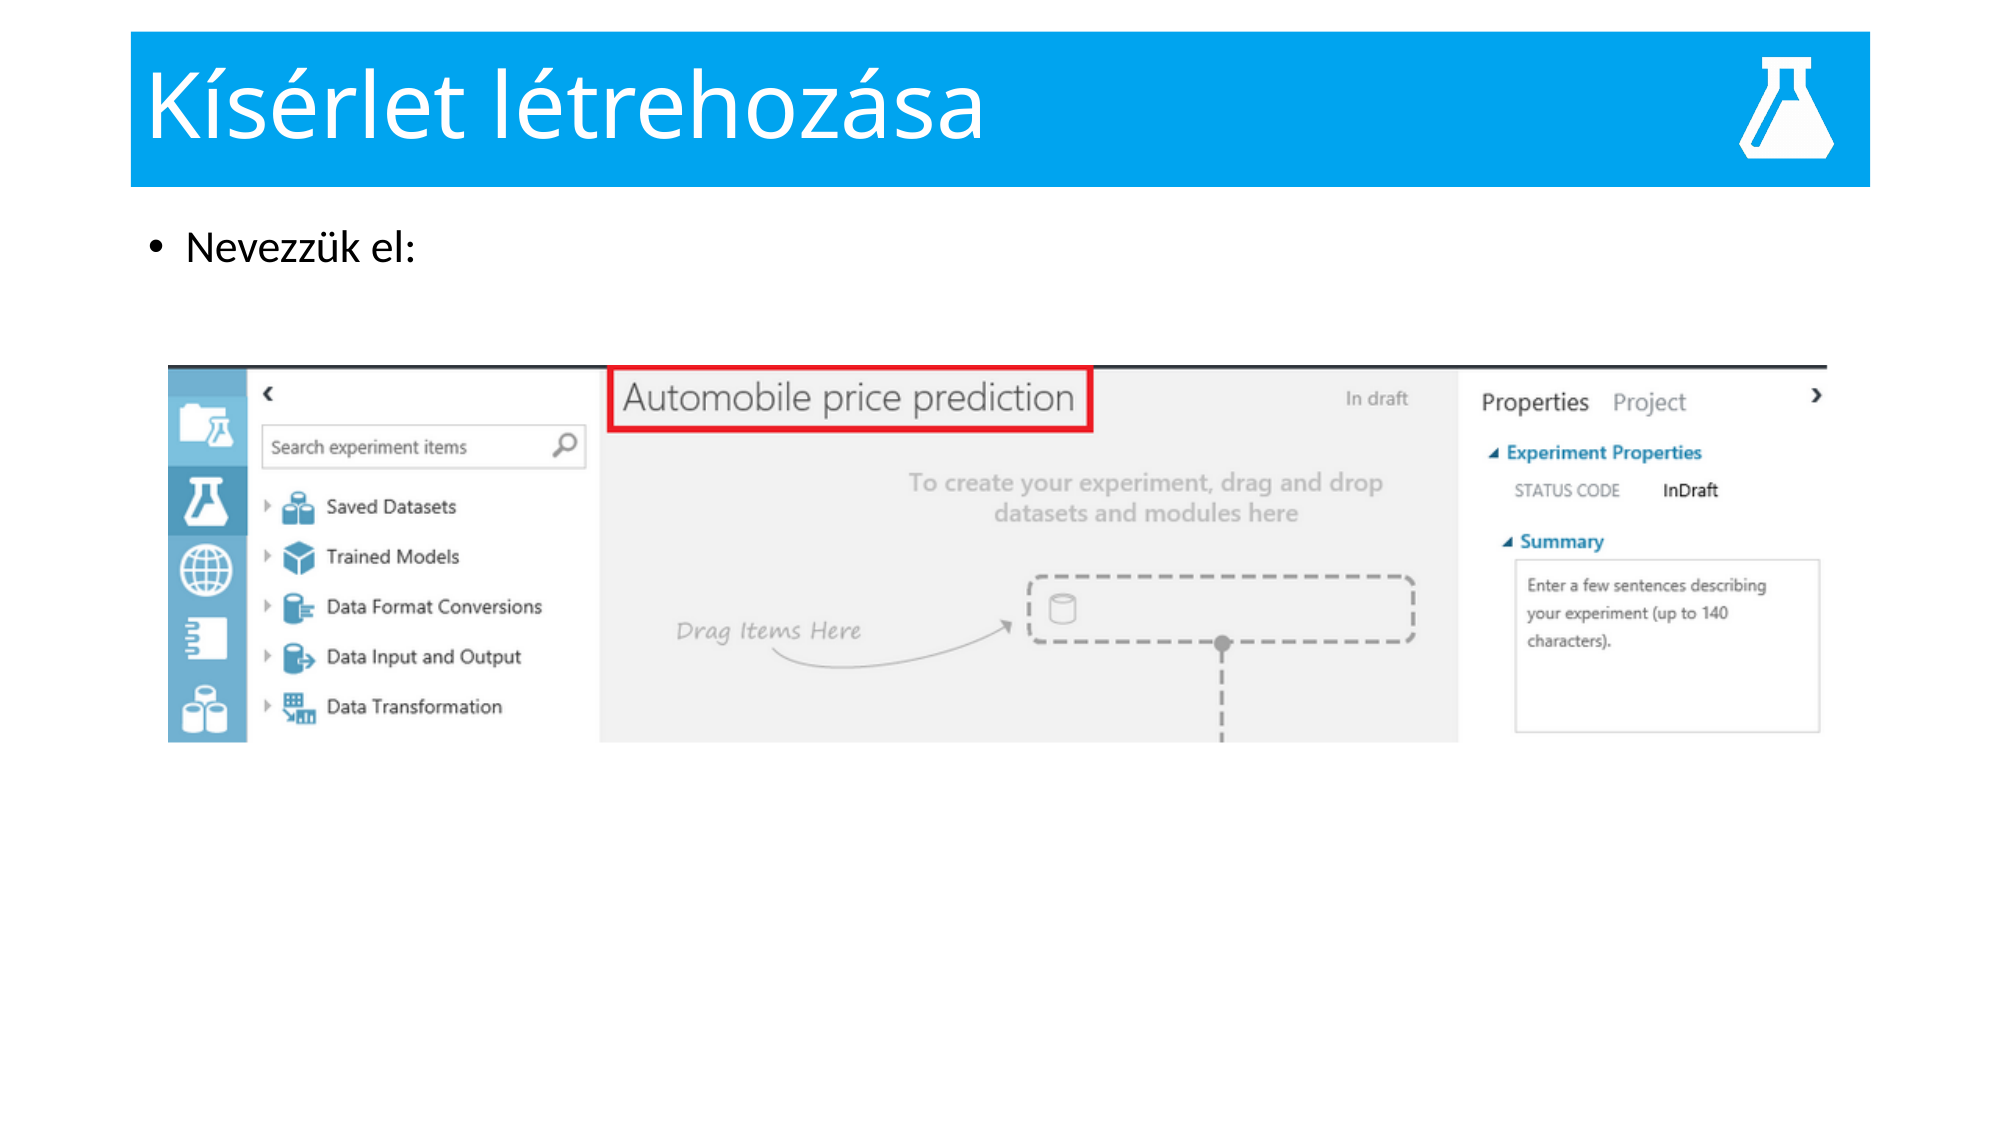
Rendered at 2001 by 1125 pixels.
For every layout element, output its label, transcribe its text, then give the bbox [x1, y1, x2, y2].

picture [168, 365, 1832, 760]
picture [1740, 58, 1833, 158]
list Nevezzük el: [133, 215, 1871, 993]
title Kísérlet létrehozása [129, 31, 1701, 187]
